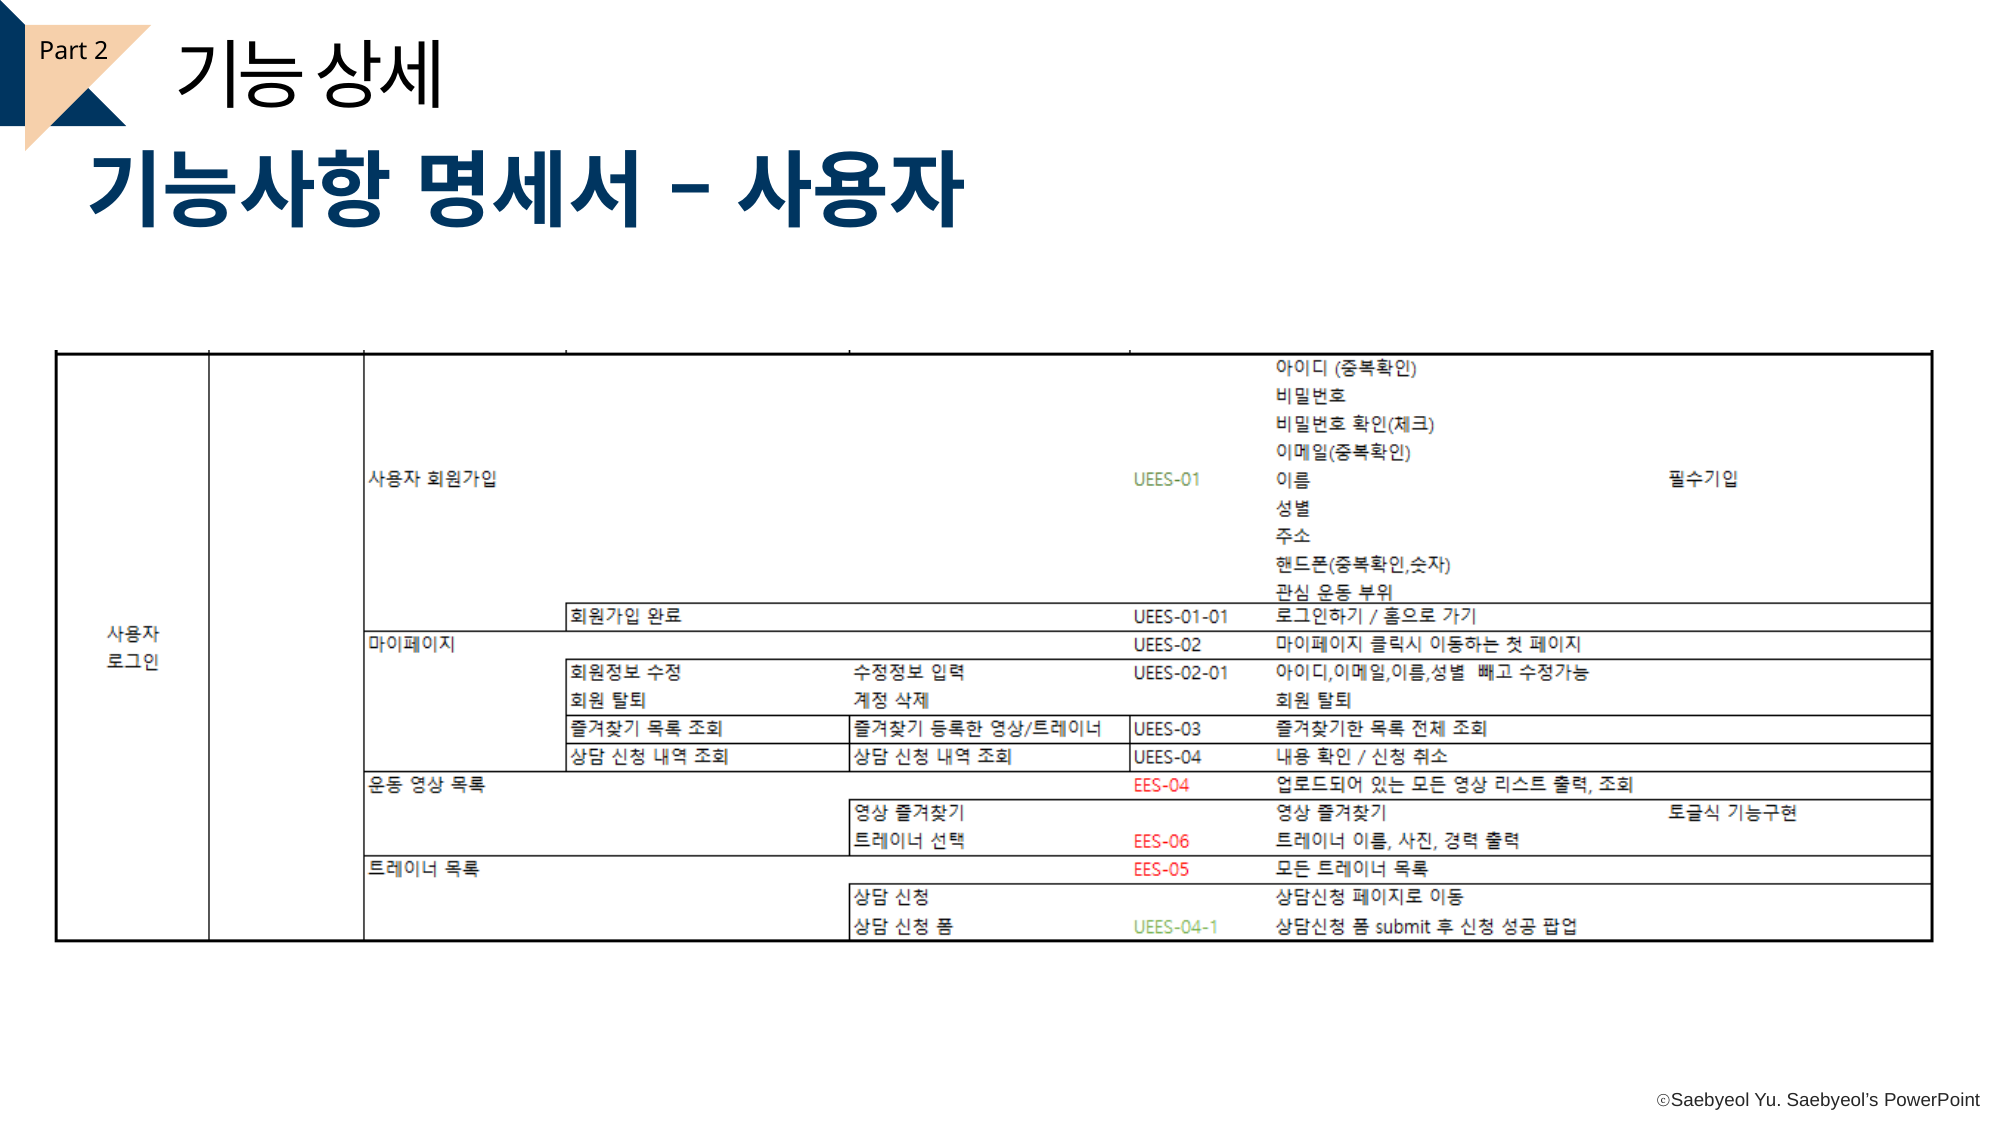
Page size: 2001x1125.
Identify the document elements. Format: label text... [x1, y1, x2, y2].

text_box [0, 0, 25, 128]
text_box 기능 상세 [159, 19, 462, 125]
picture [24, 350, 1981, 975]
text_box 기능사항 명세서 – 사용자 [71, 129, 981, 245]
text_box [51, 88, 129, 128]
text_box [24, 23, 154, 54]
text_box [24, 73, 105, 154]
text_box Part 2 [24, 27, 124, 73]
